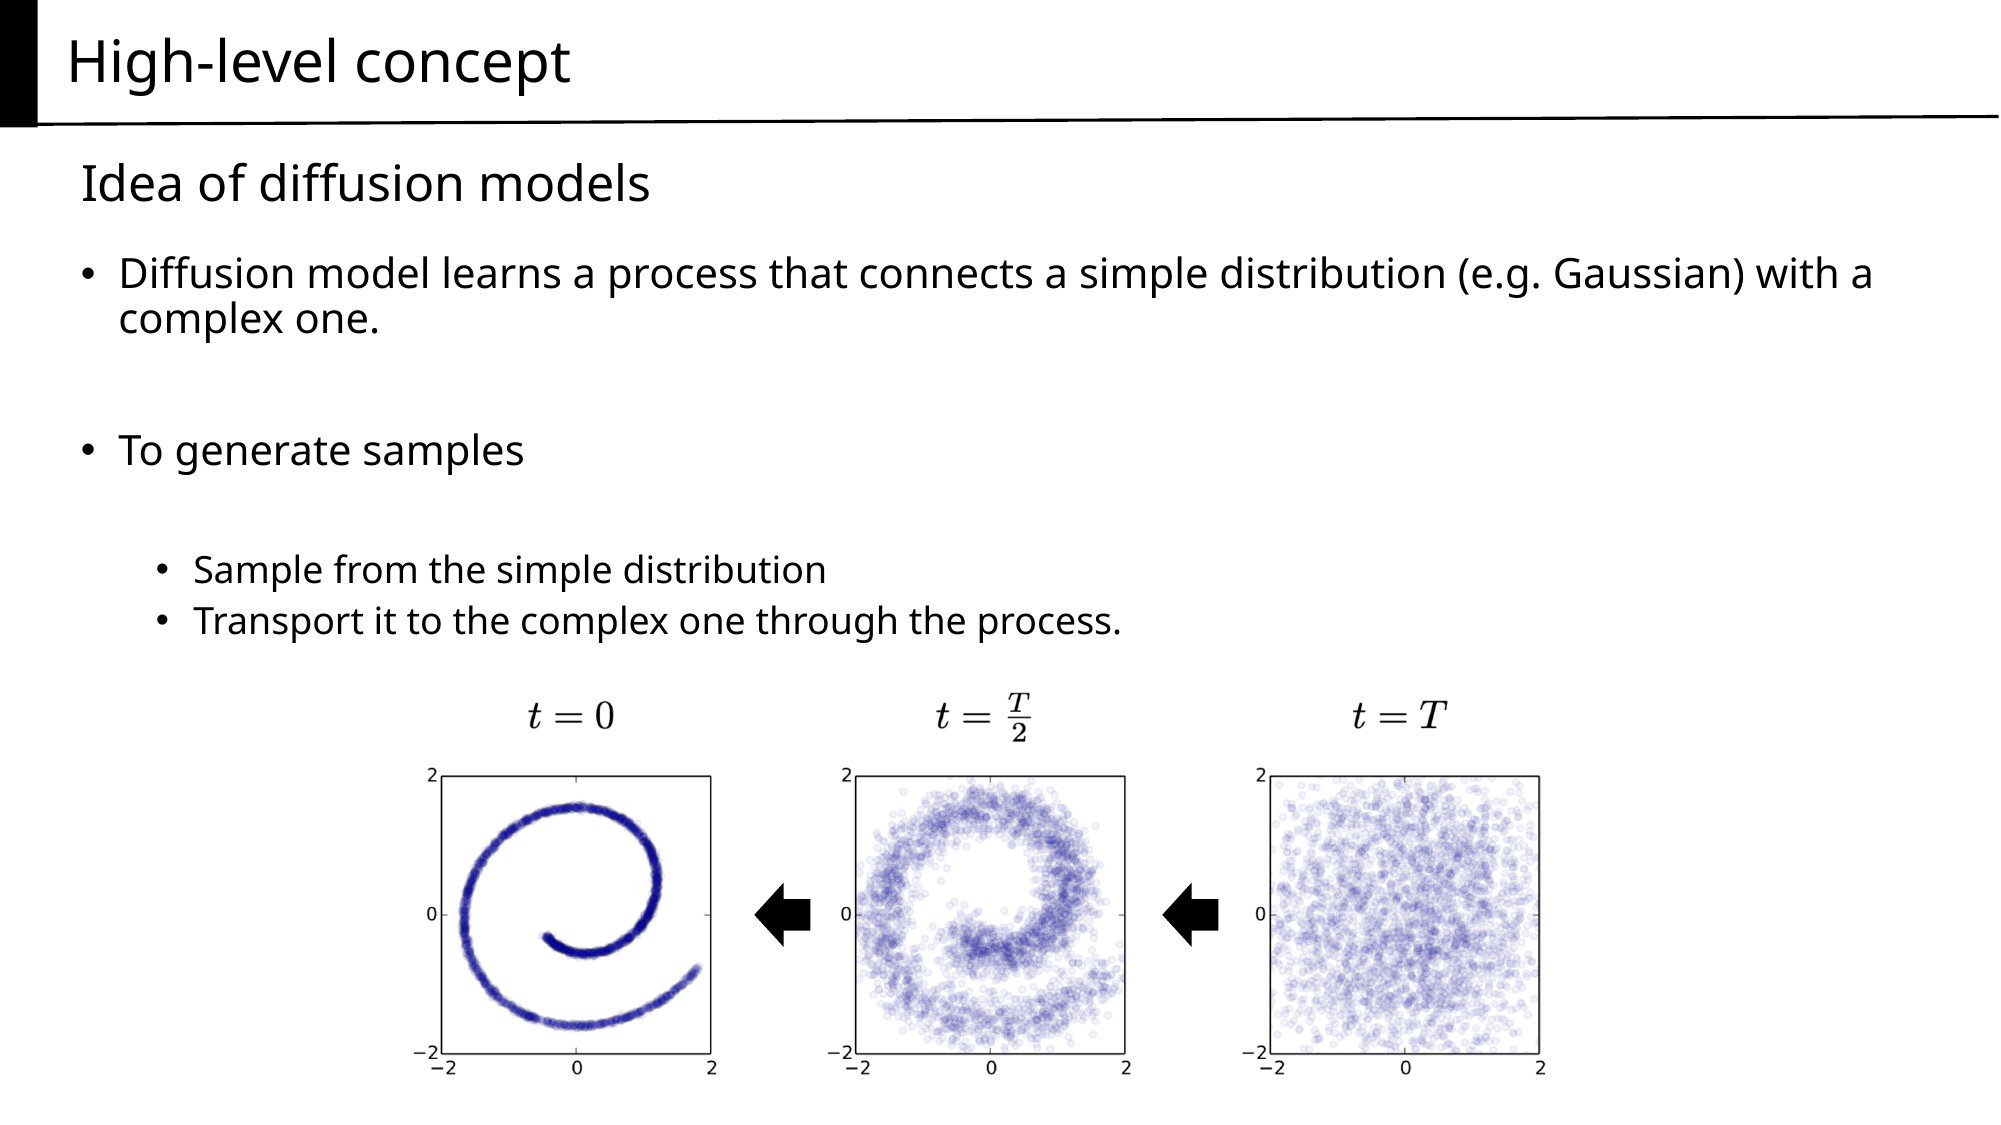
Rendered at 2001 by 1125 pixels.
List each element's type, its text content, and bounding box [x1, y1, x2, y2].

list Diffusion model learns a process that connects a simple distribution (e.g. Gaussian) with a complex one. To generate samples Sample from the simple distribution Transport it to the complex one through the process. [65, 245, 1990, 1108]
picture [405, 670, 1567, 1089]
list Idea of diffusion models [66, 139, 1001, 230]
list High-level concept [51, 18, 986, 109]
